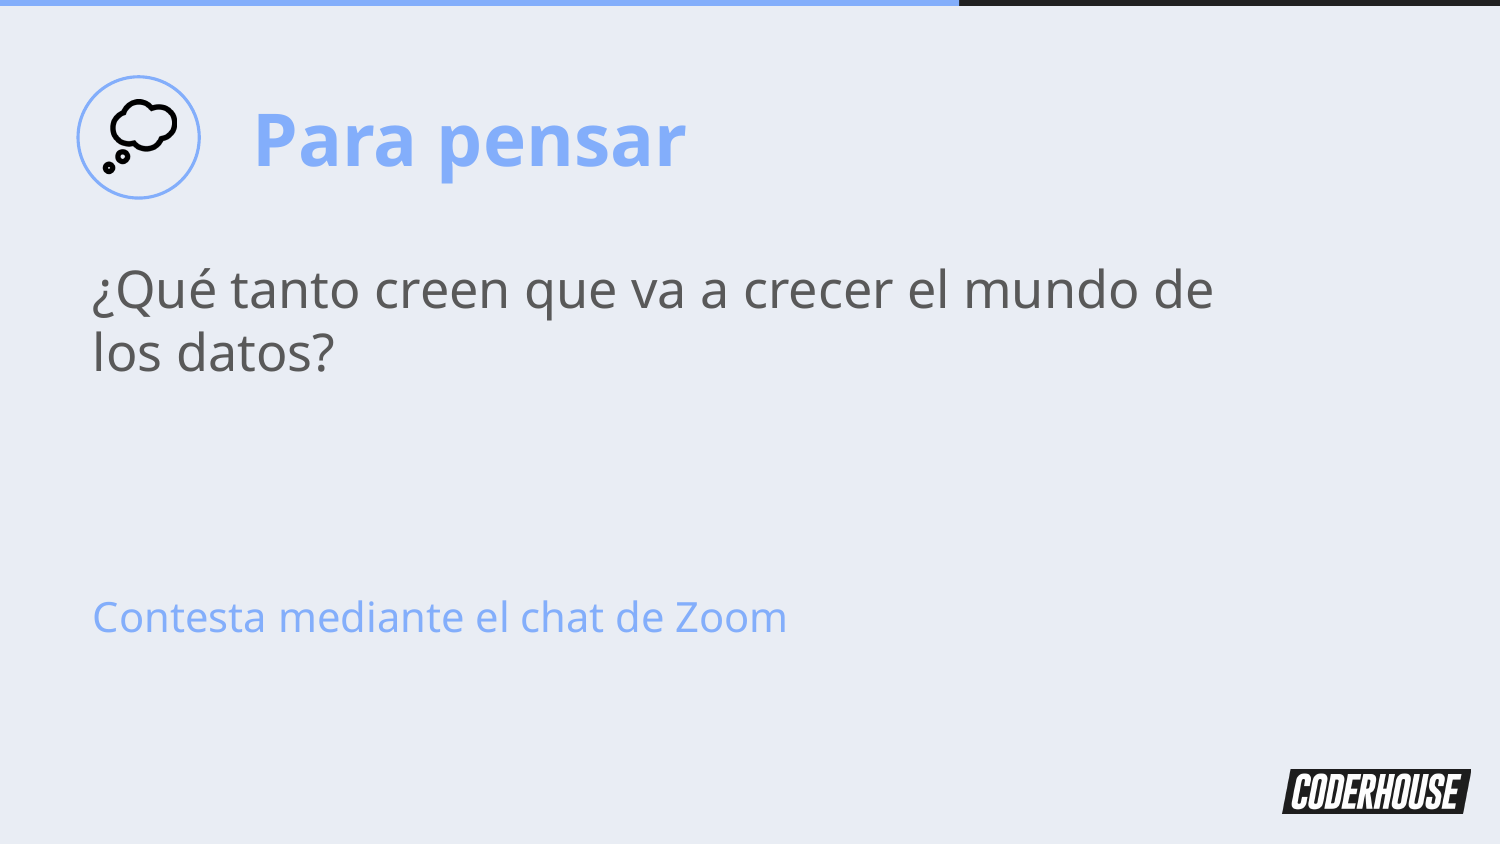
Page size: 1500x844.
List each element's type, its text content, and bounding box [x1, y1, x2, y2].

text_box Contesta mediante el chat de Zoom [78, 513, 1255, 656]
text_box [0, 0, 1500, 7]
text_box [77, 76, 200, 199]
picture [1281, 769, 1471, 814]
text_box ¿Qué tanto creen que va a crecer el mundo de los datos? [78, 241, 1255, 460]
text_box Para pensar [237, 88, 1414, 197]
